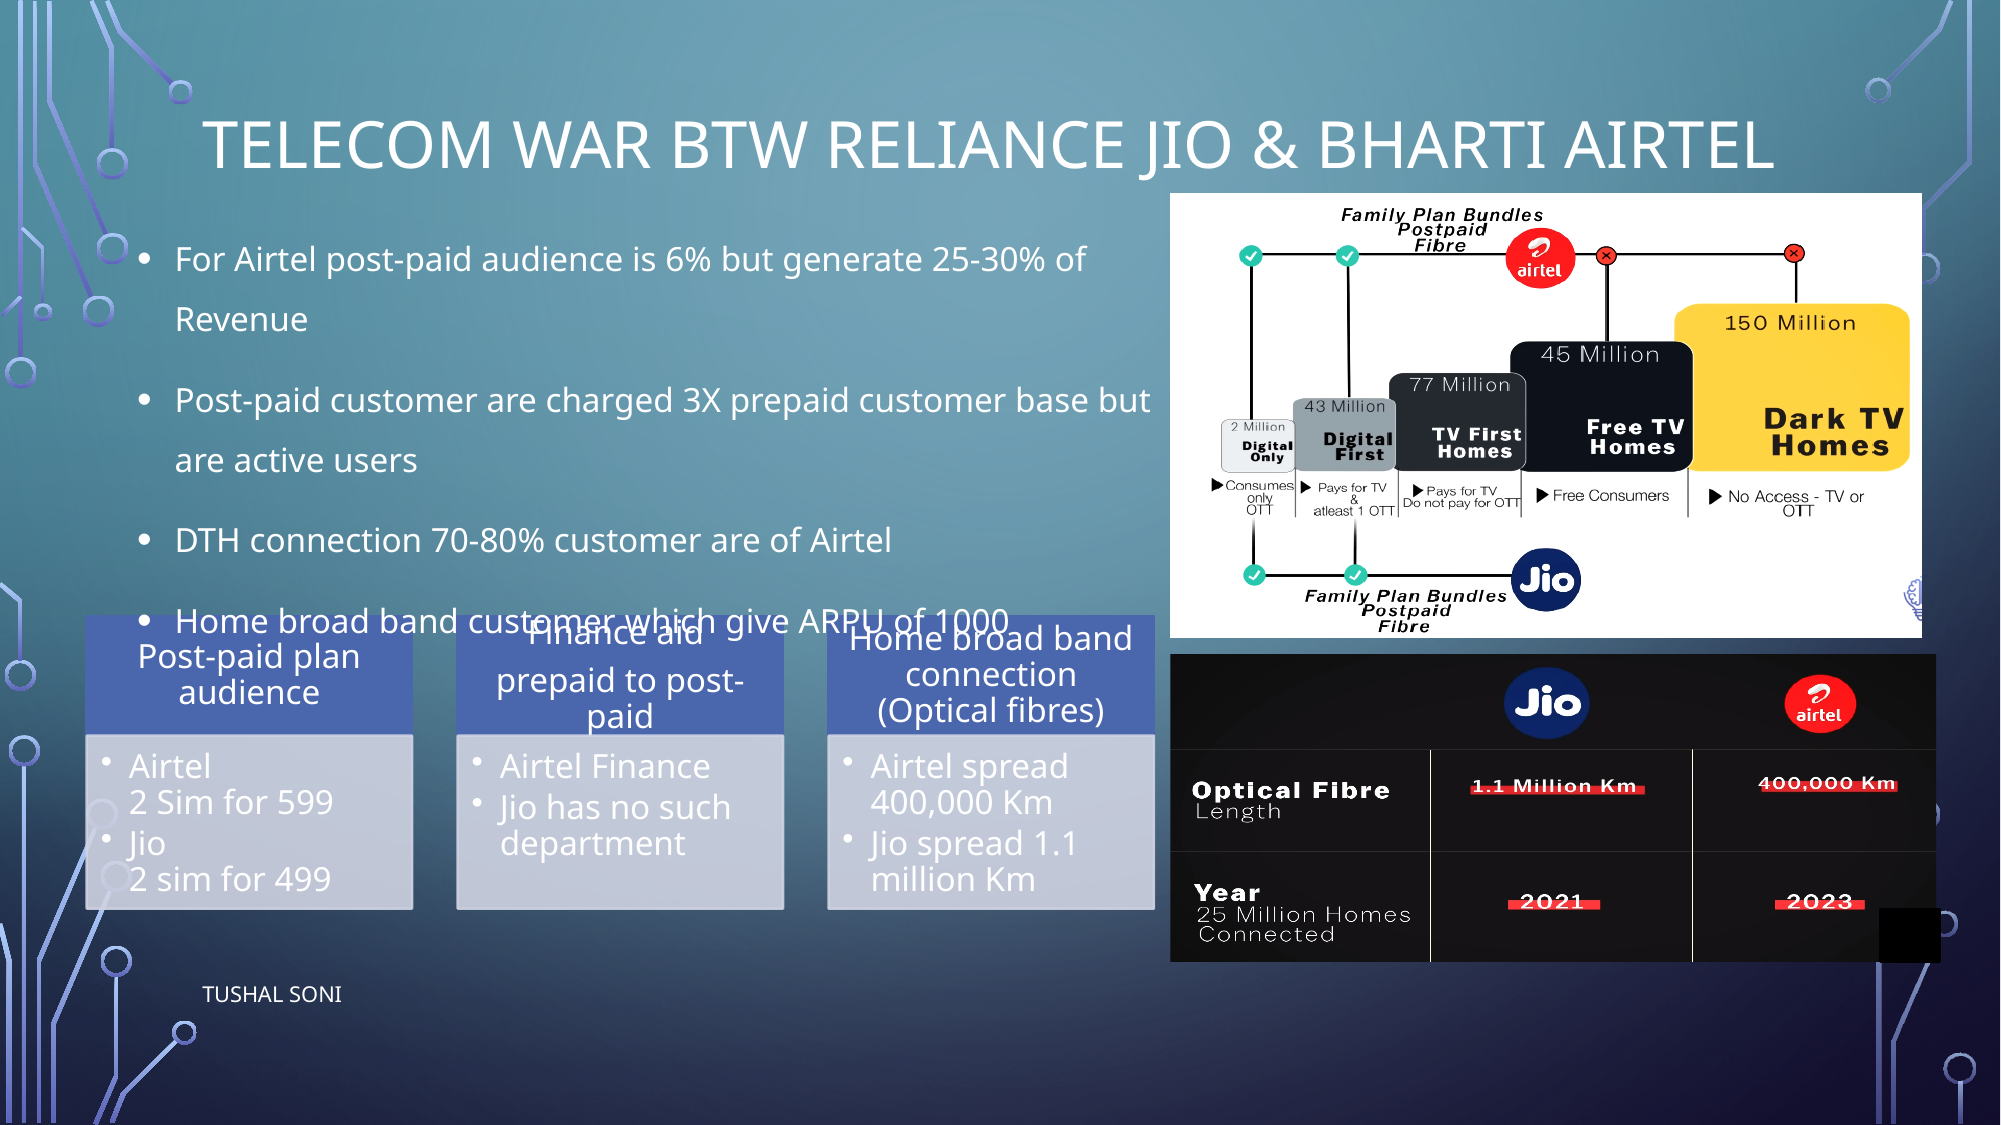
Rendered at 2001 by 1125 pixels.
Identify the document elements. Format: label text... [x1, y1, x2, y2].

picture [1170, 193, 1922, 638]
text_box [1170, 654, 1940, 962]
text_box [86, 548, 1155, 976]
title Telecom War btw Reliance Jio & Bharti Airtel [187, 101, 1813, 194]
footer Tushal Soni [187, 965, 1211, 1025]
list For Airtel post-paid audience is 6% but generate 25-30% of Revenue Post-paid customer are charged 3X prepaid customer base but are active users DTH connection 70-80% customer are of Airtel Home broad band customer which give ARPU of 1000 [122, 210, 1170, 638]
